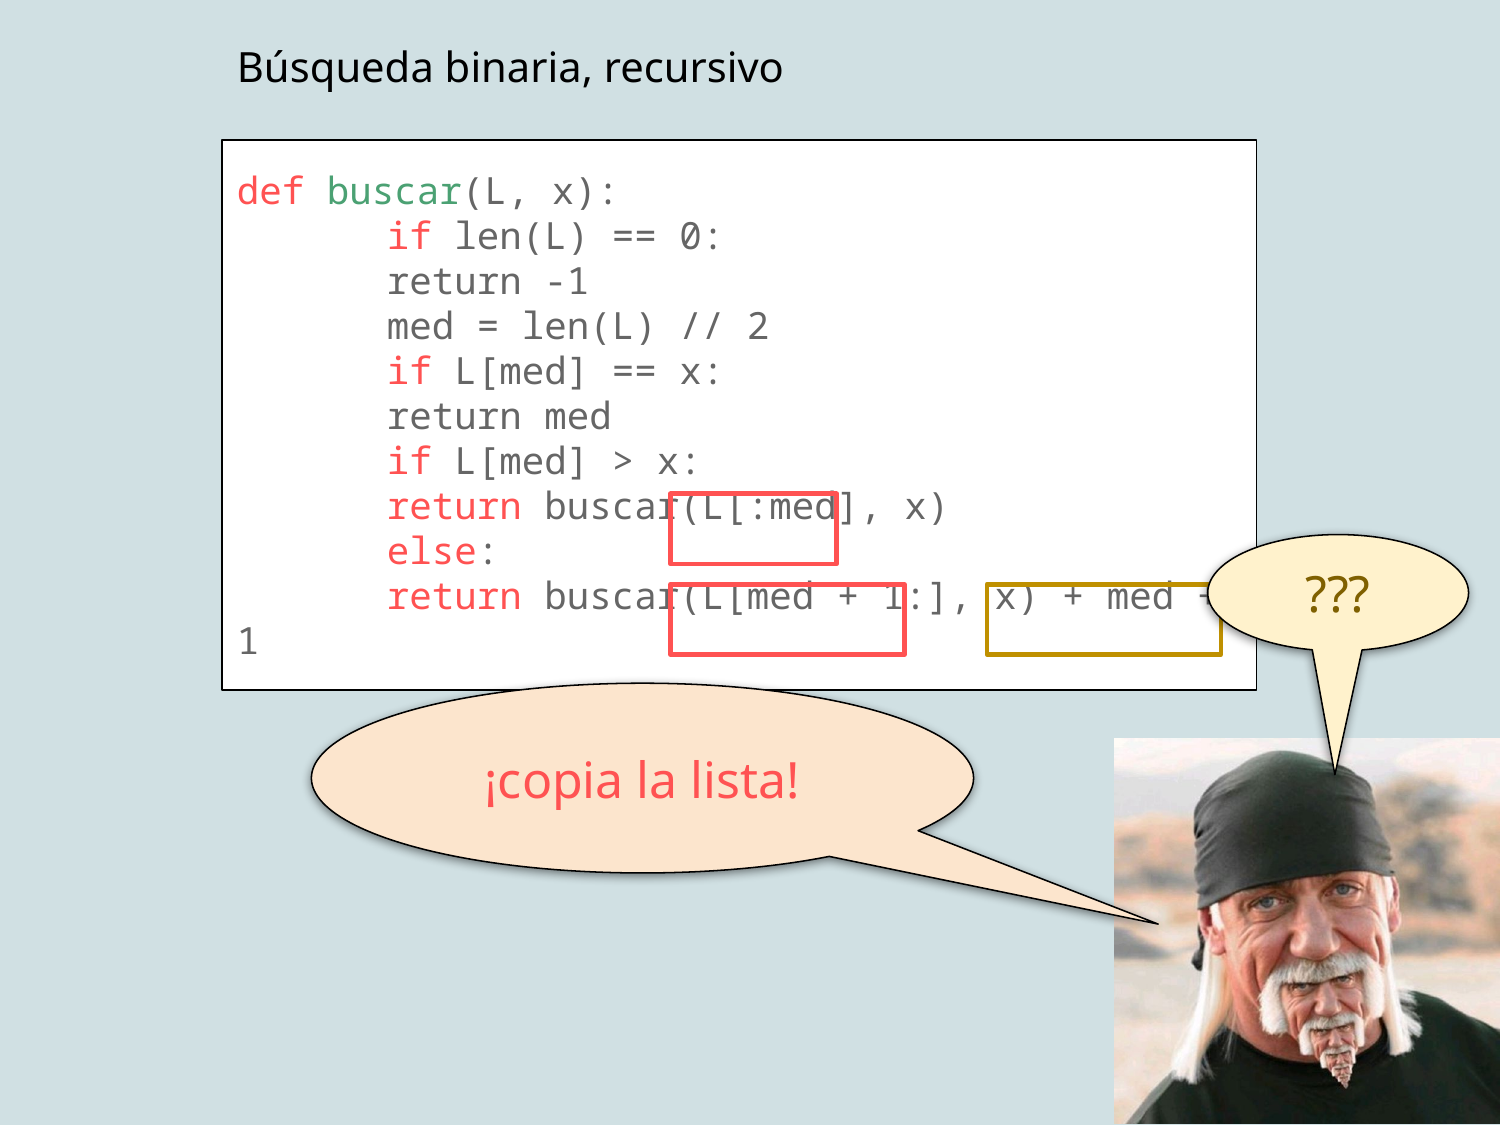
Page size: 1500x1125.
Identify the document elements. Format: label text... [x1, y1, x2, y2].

text_box def buscar(L, x): if len(L) == 0: return -1 med = len(L) // 2 if L[med] == x: return med if L[med] > x: return buscar(L[:med], x) else: return buscar(L[med + 1:], x) + med + 1 [221, 139, 1257, 690]
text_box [311, 493, 1500, 1124]
text_box Búsqueda binaria, recursivo [221, 25, 1092, 128]
